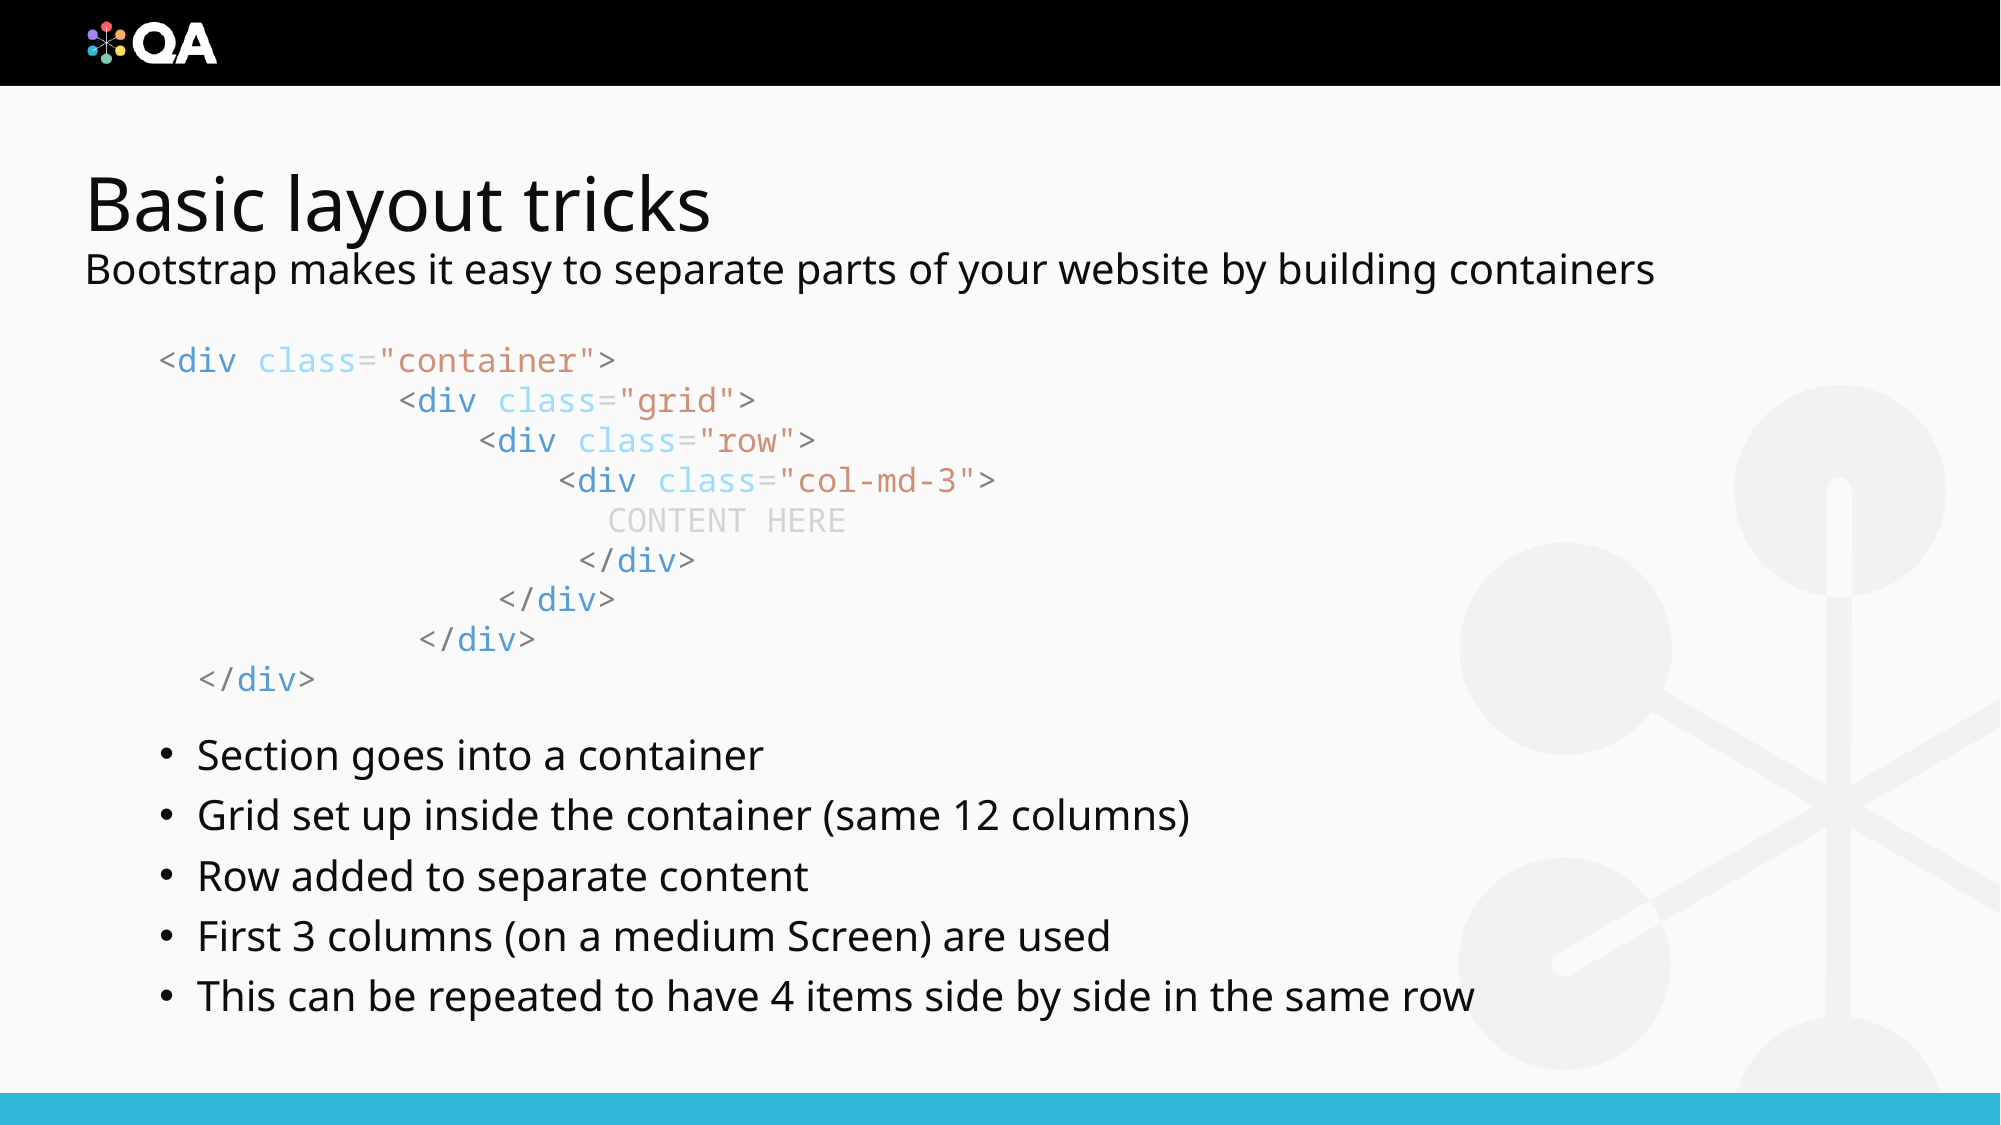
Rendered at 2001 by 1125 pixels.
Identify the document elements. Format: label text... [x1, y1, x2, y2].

picture [0, 0, 2001, 1125]
title Basic layout tricks [84, 159, 1916, 278]
text_box <div class="container"> <div class="grid"> <div class="row"> <div class="col-md-3"> CONTENT HERE </div> </div> </div> </div> [142, 331, 1489, 706]
list Bootstrap makes it easy to separate parts of your website by building containers Section goes into a container Grid set up inside the container (same 12 columns) Row added to separate content First 3 columns (on a medium Screen) are used This can be repeated to have 4 items side by side in the same row [84, 278, 1916, 946]
